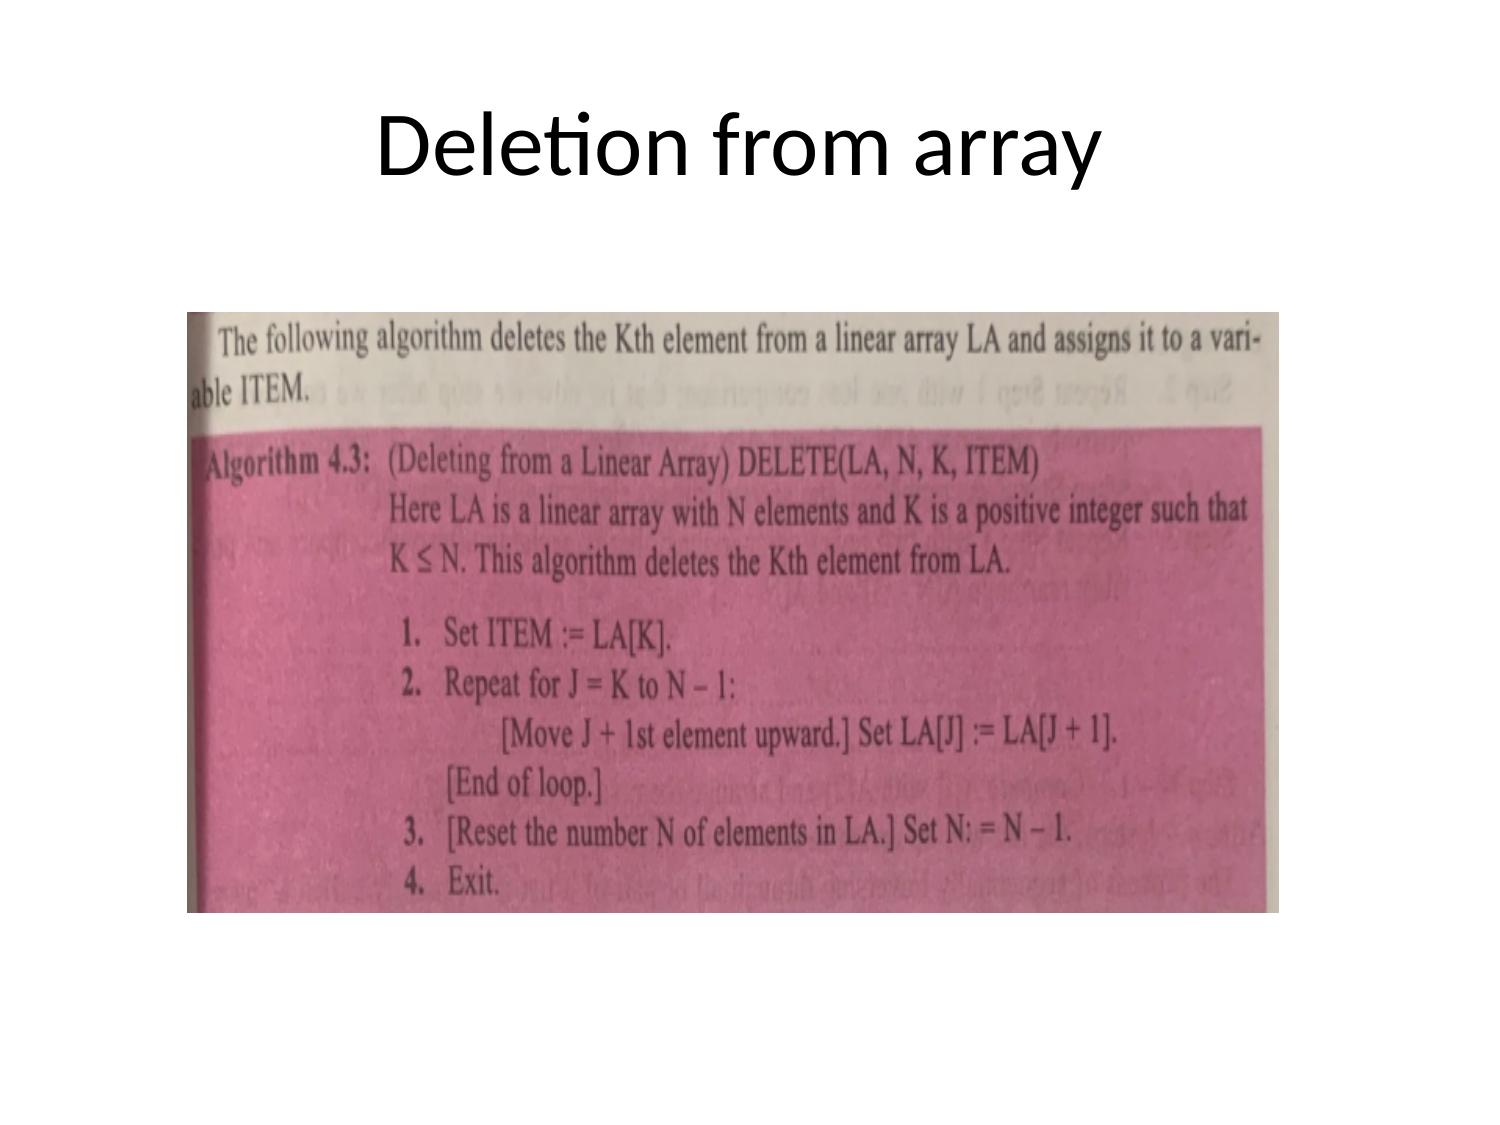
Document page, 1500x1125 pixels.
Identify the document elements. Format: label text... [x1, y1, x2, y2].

picture [187, 312, 1279, 913]
title Deletion from array [75, 45, 1425, 233]
